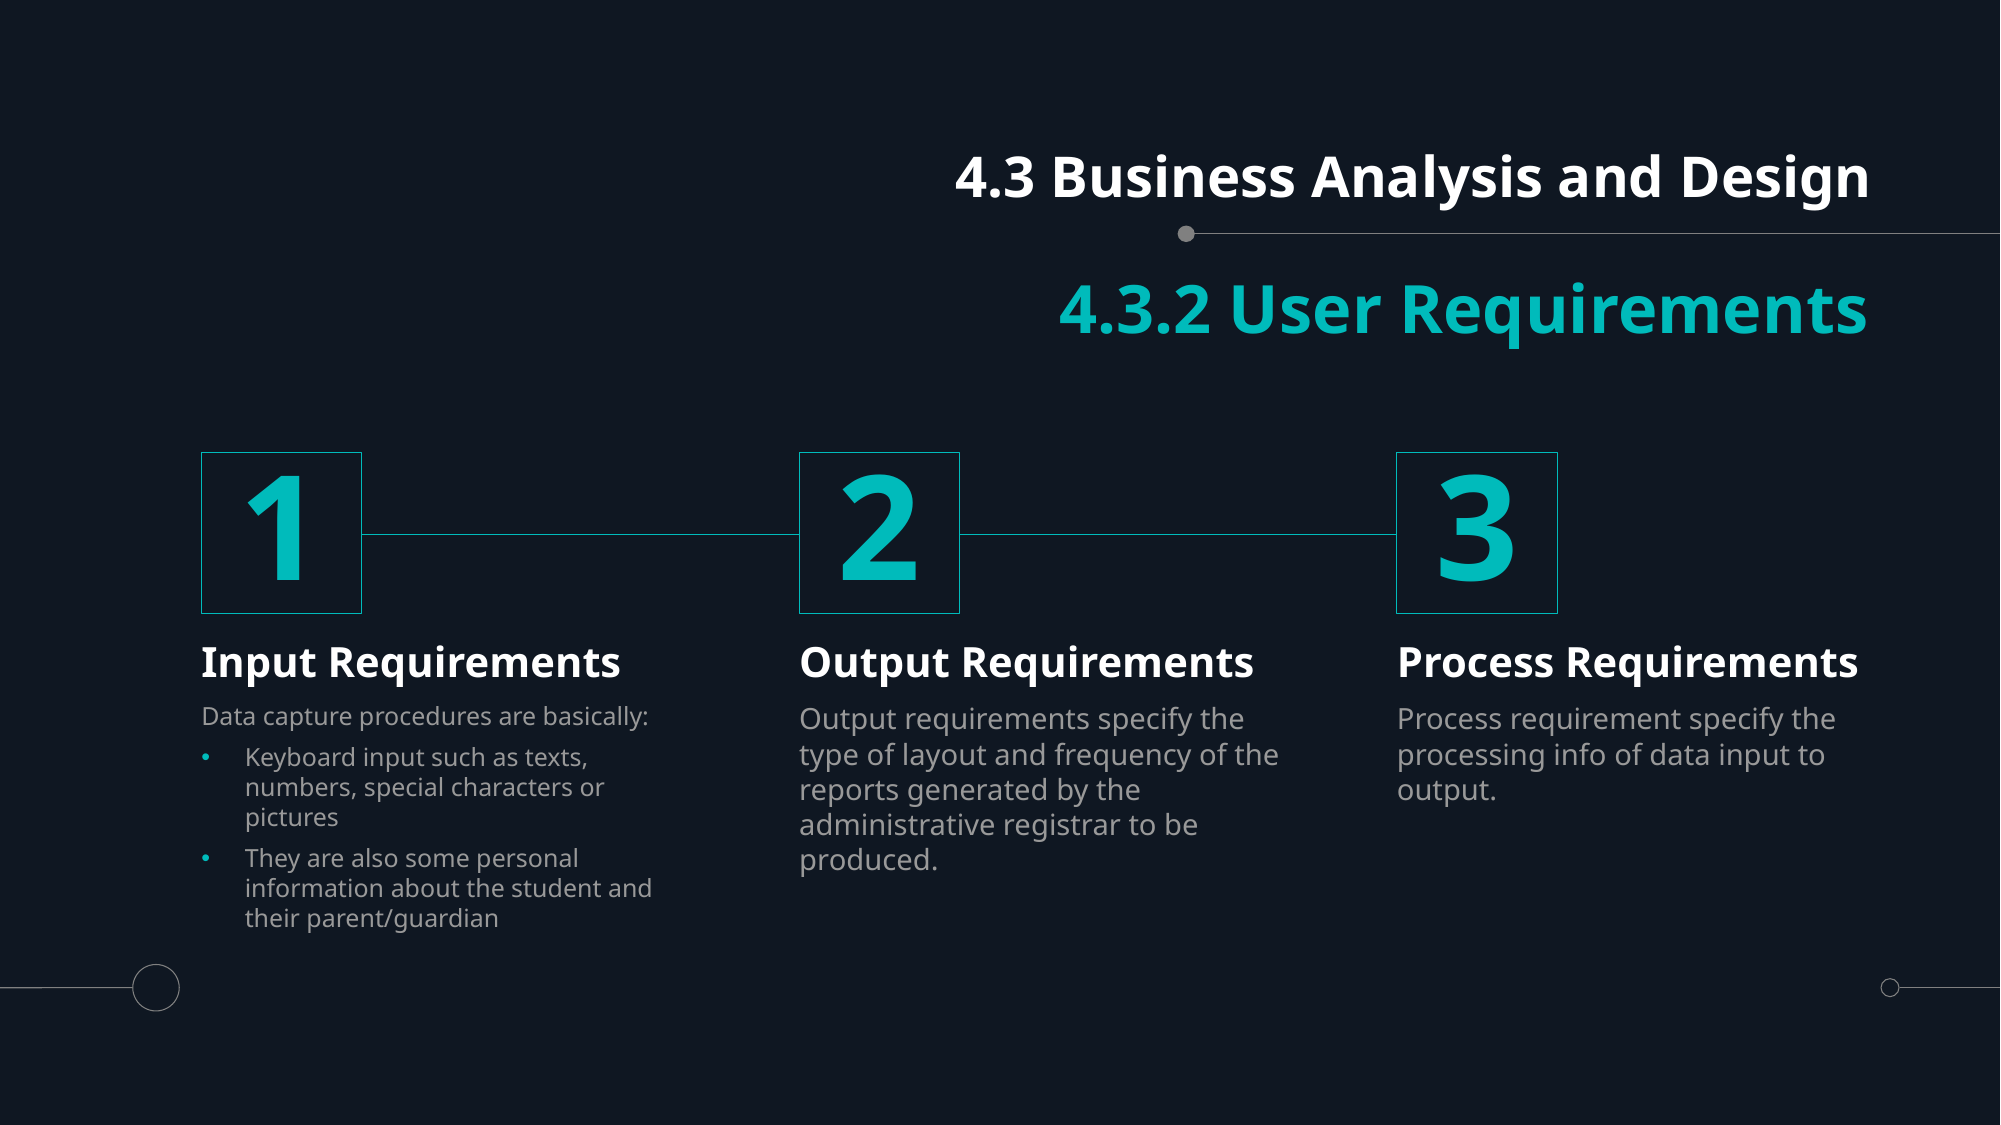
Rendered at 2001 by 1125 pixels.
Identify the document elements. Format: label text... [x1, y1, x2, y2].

list Output requirements specify the type of layout and frequency of the reports generated by the administrative registrar to be produced. [799, 700, 1283, 934]
list Input Requirements [201, 632, 685, 687]
list 3 [1396, 452, 1558, 614]
list Data capture procedures are basically: Keyboard input such as texts, numbers, special characters or pictures They are also some personal information about the student and their parent/guardian [201, 700, 685, 934]
list Process Requirements [1396, 632, 1880, 687]
title 4.3 Business Analysis and Design [837, 116, 1873, 210]
list 4.3.2 User Requirements [837, 266, 1870, 361]
list 2 [799, 452, 960, 614]
list 1 [201, 452, 362, 614]
list Process requirement specify the processing info of data input to output. [1396, 700, 1880, 934]
list Output Requirements [799, 632, 1283, 687]
